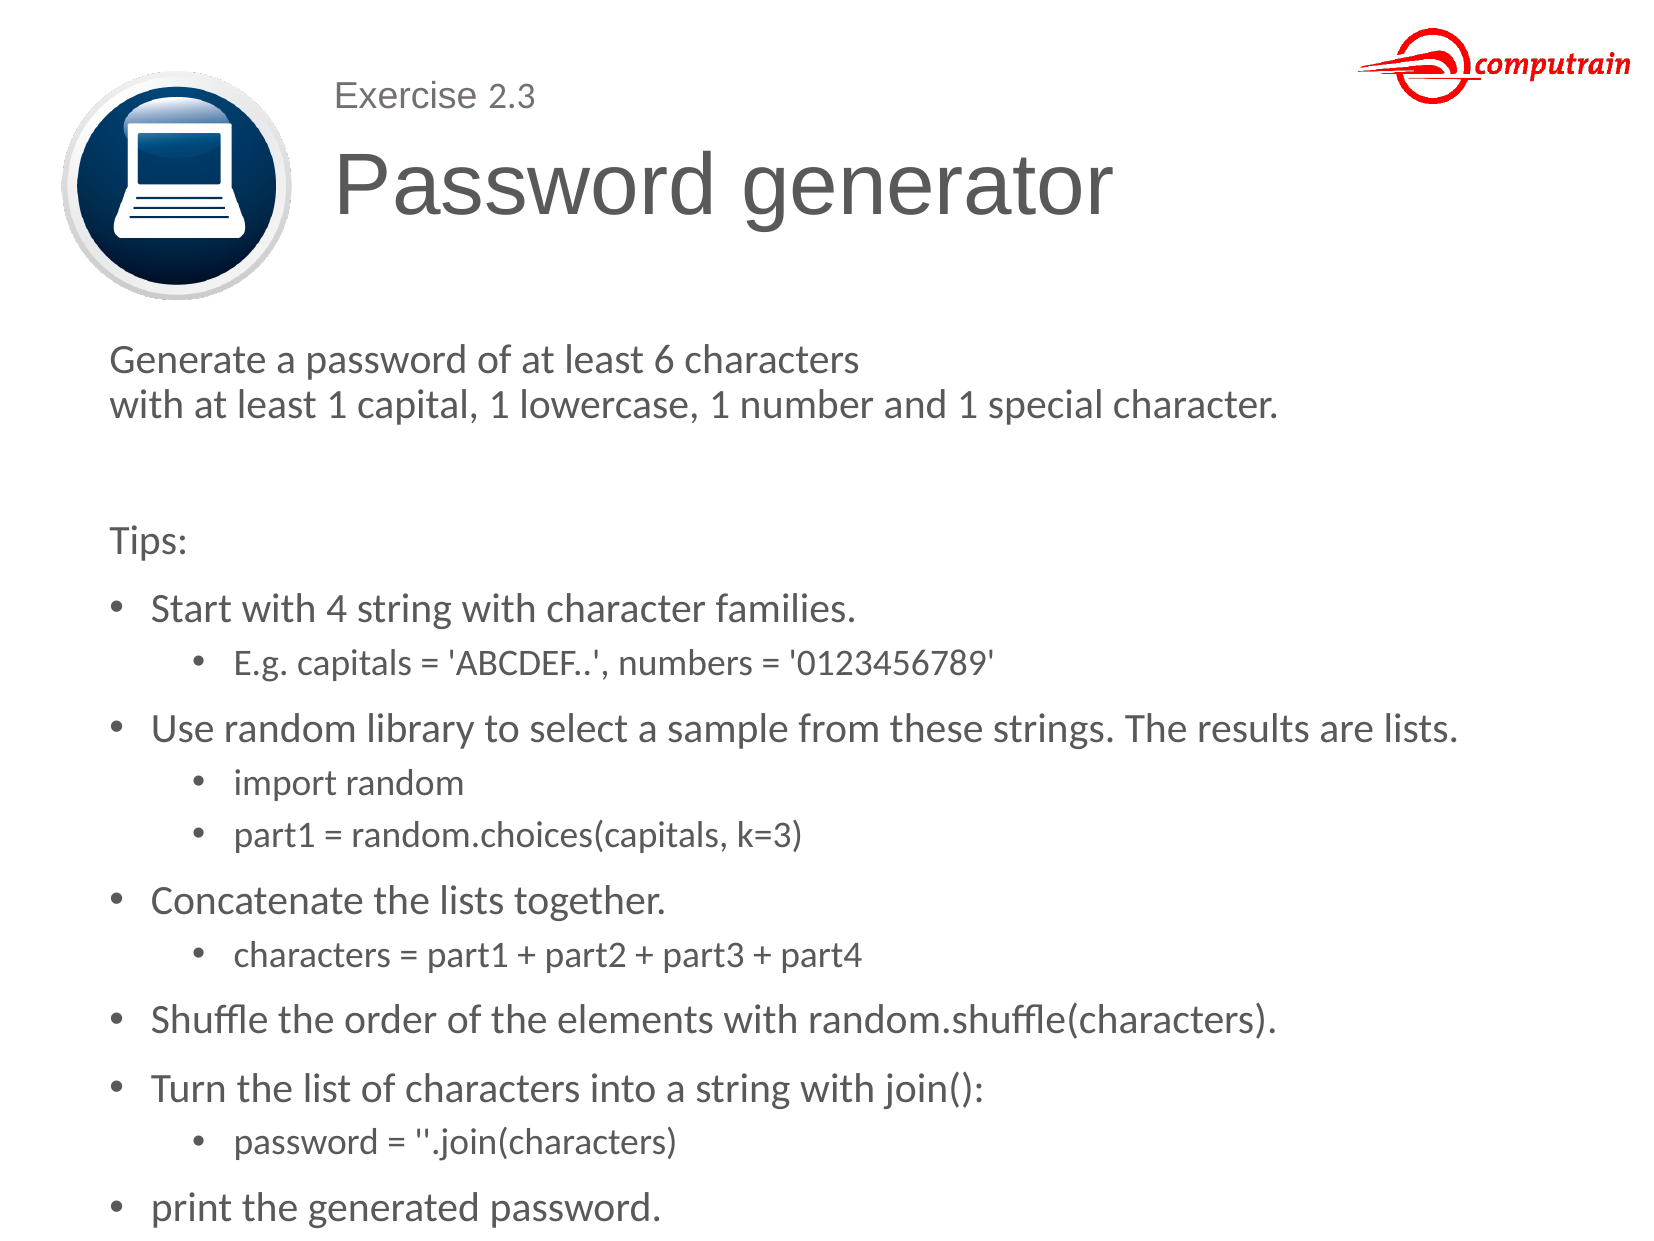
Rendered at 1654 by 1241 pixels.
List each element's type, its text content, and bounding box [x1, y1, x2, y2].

list Generate a password of at least 6 characters with at least 1 capital, 1 lowercase, 1 number and 1 special character. Tips: Start with 4 string with character families. E.g. capitals = 'ABCDEF..', numbers = '0123456789' Use random library to select a sample from these strings. The results are lists. import random part1 = random.choices(capitals, k=3) Concatenate the lists together. characters = part1 + part2 + part3 + part4 Shuffle the order of the elements with random.shuffle(characters). Turn the list of characters into a string with join(): password = ''.join(characters) print the generated password. [94, 330, 1560, 1241]
picture [1358, 28, 1630, 104]
picture [58, 71, 296, 300]
title Password generator [318, 66, 1560, 306]
text_box Exercise 2.3 [319, 63, 721, 124]
